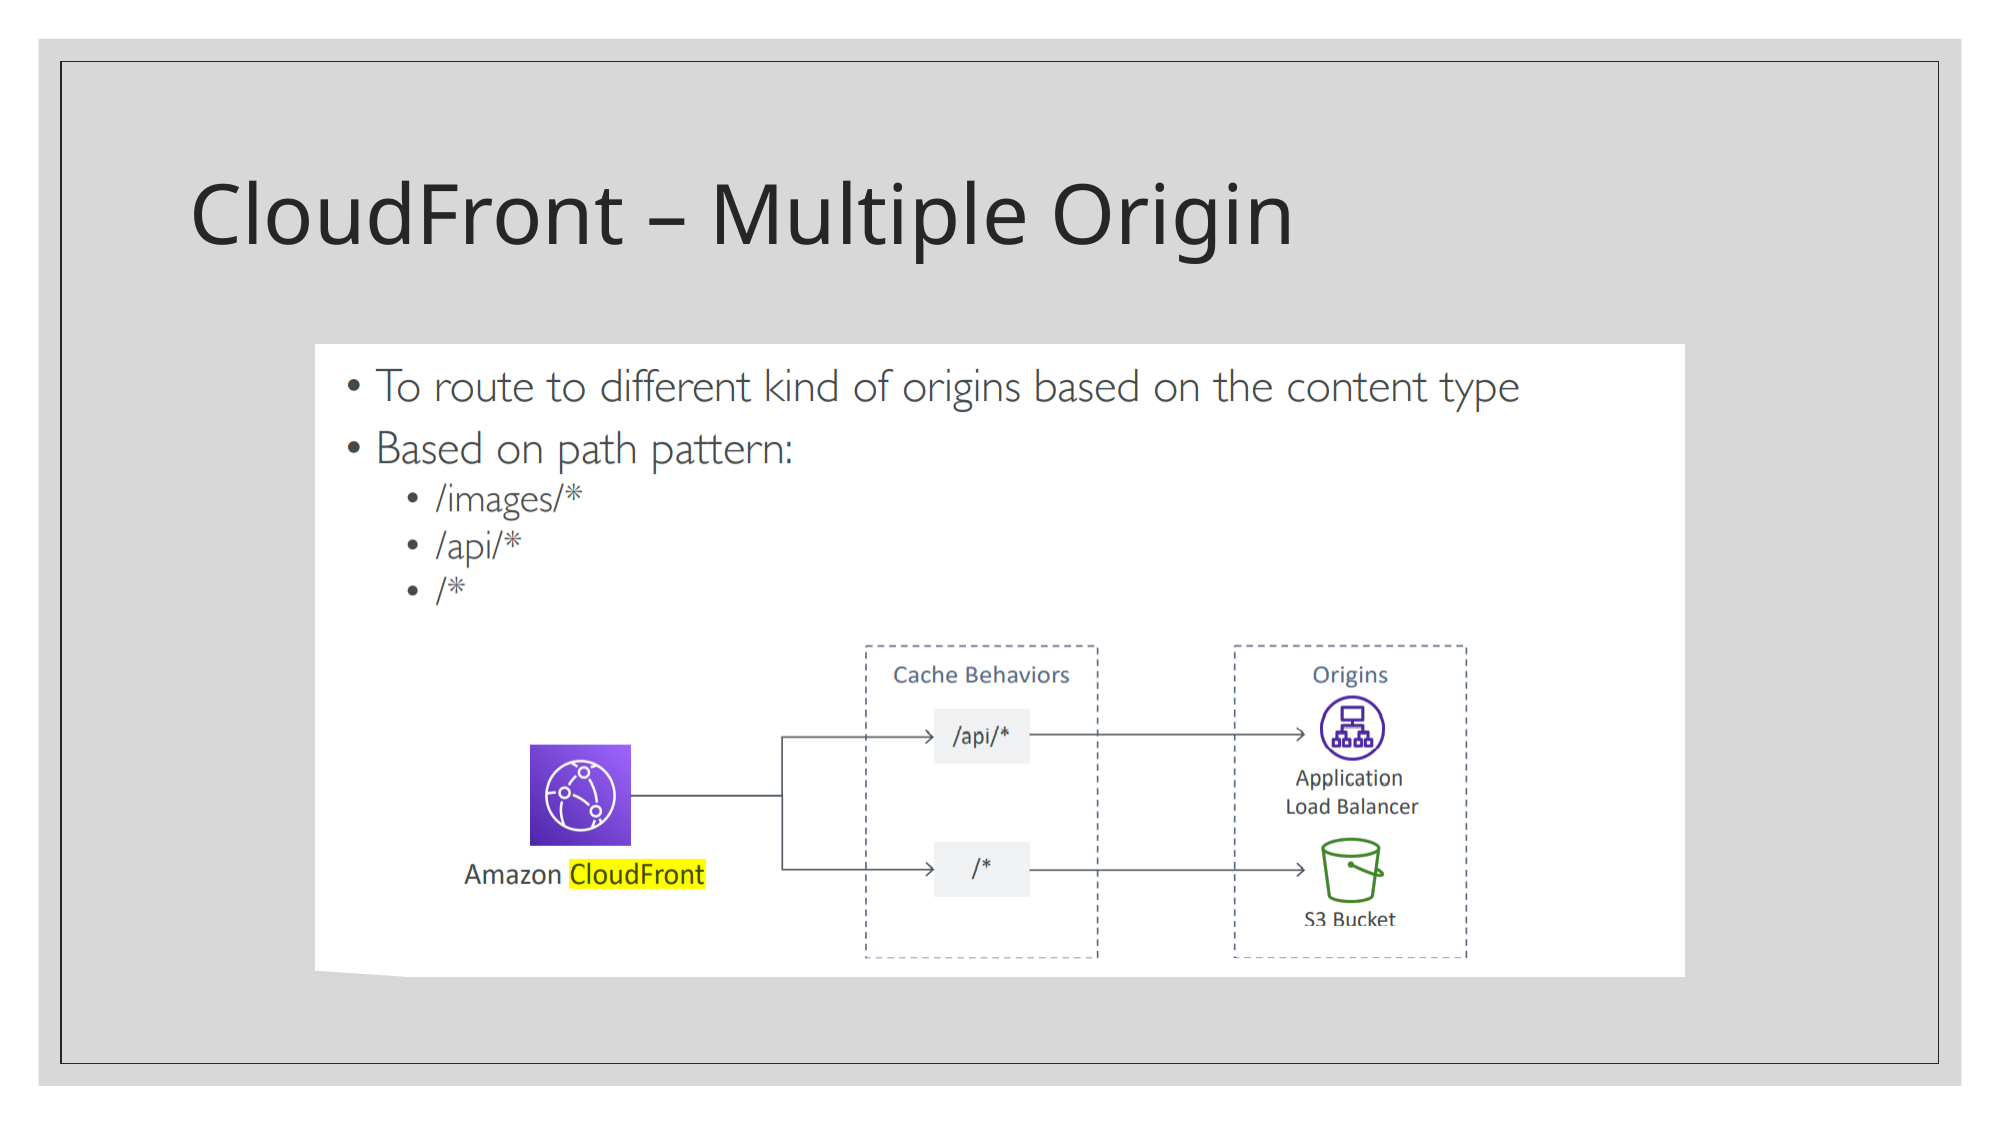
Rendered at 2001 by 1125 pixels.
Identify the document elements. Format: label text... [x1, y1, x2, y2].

title CloudFront – Multiple Origin [174, 105, 1825, 331]
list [315, 344, 1685, 977]
